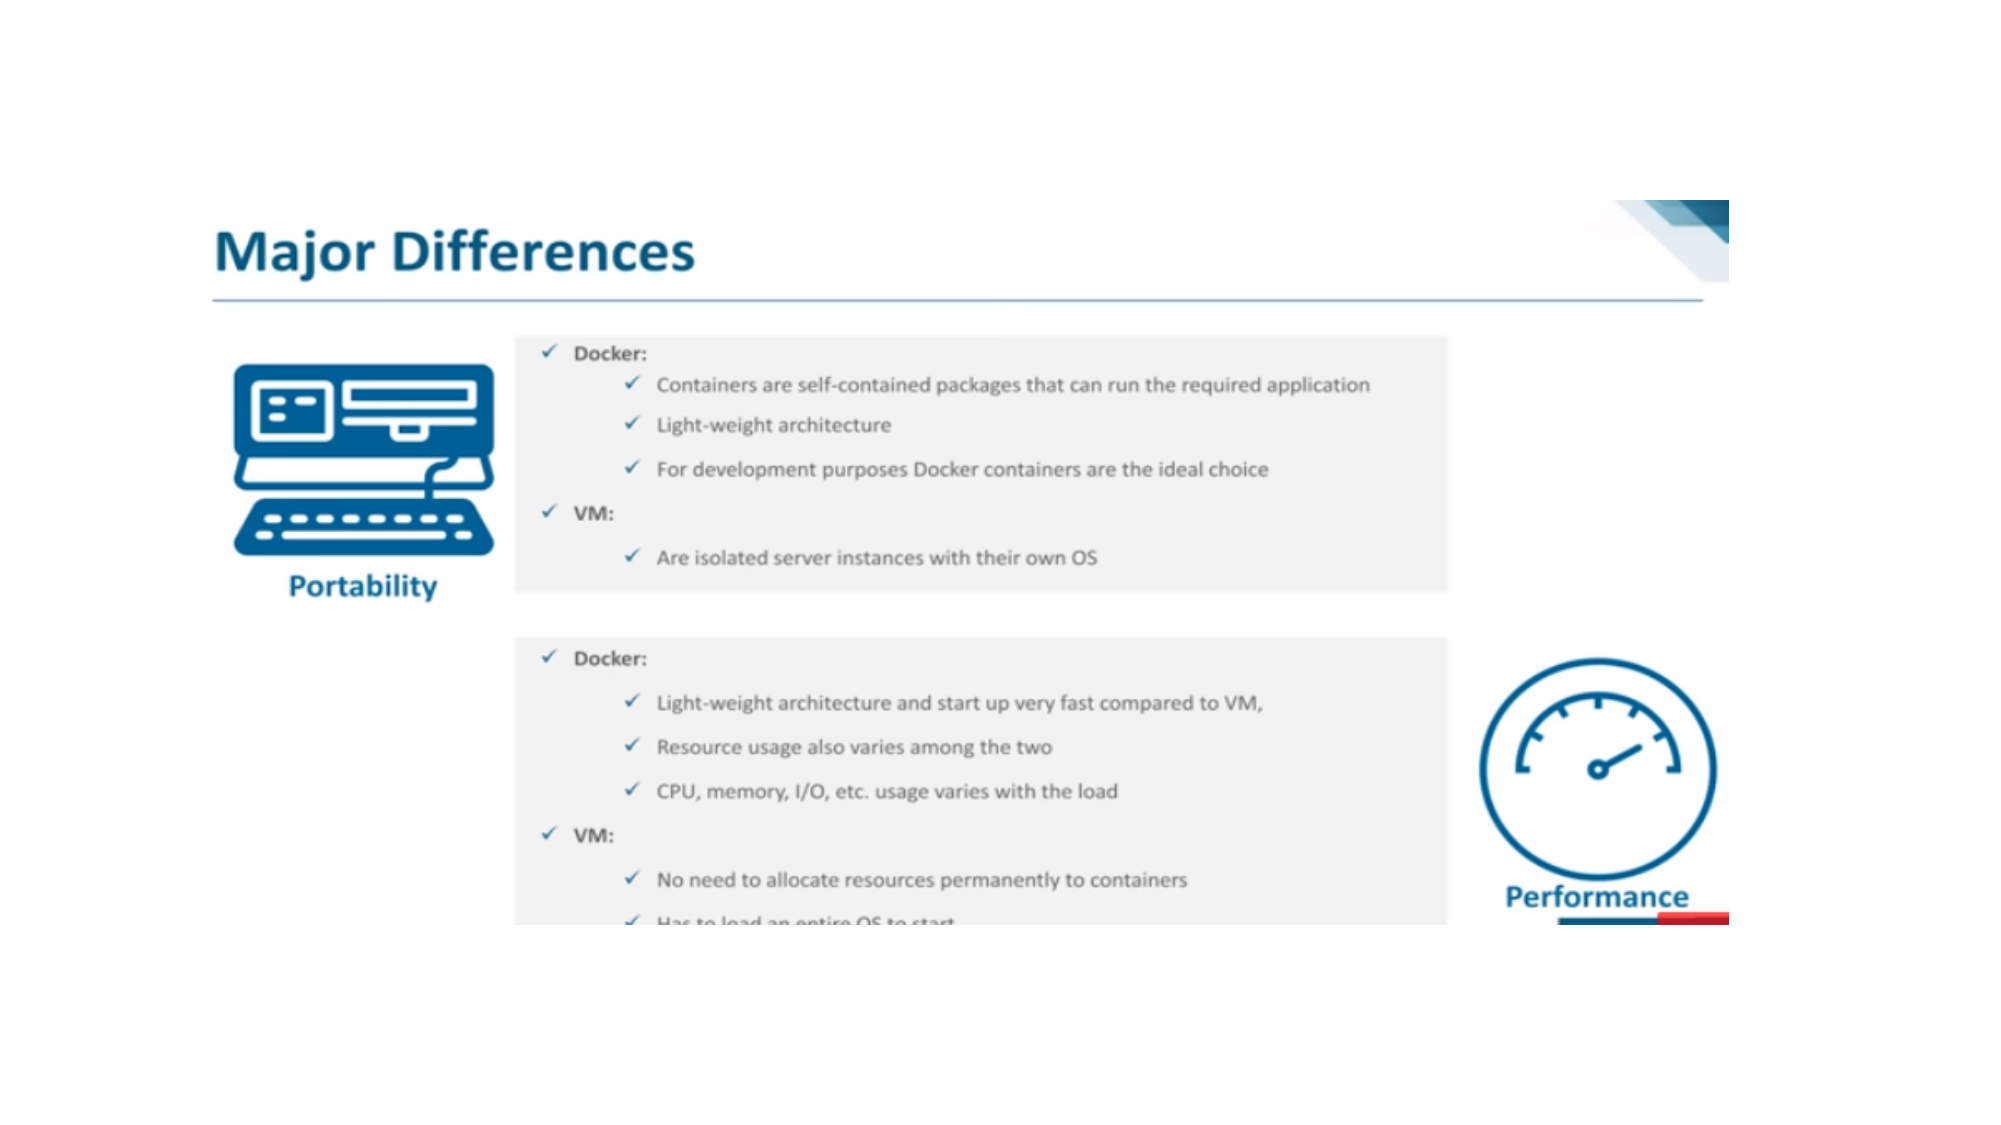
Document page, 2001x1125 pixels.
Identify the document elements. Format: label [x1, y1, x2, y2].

picture [177, 200, 1729, 925]
